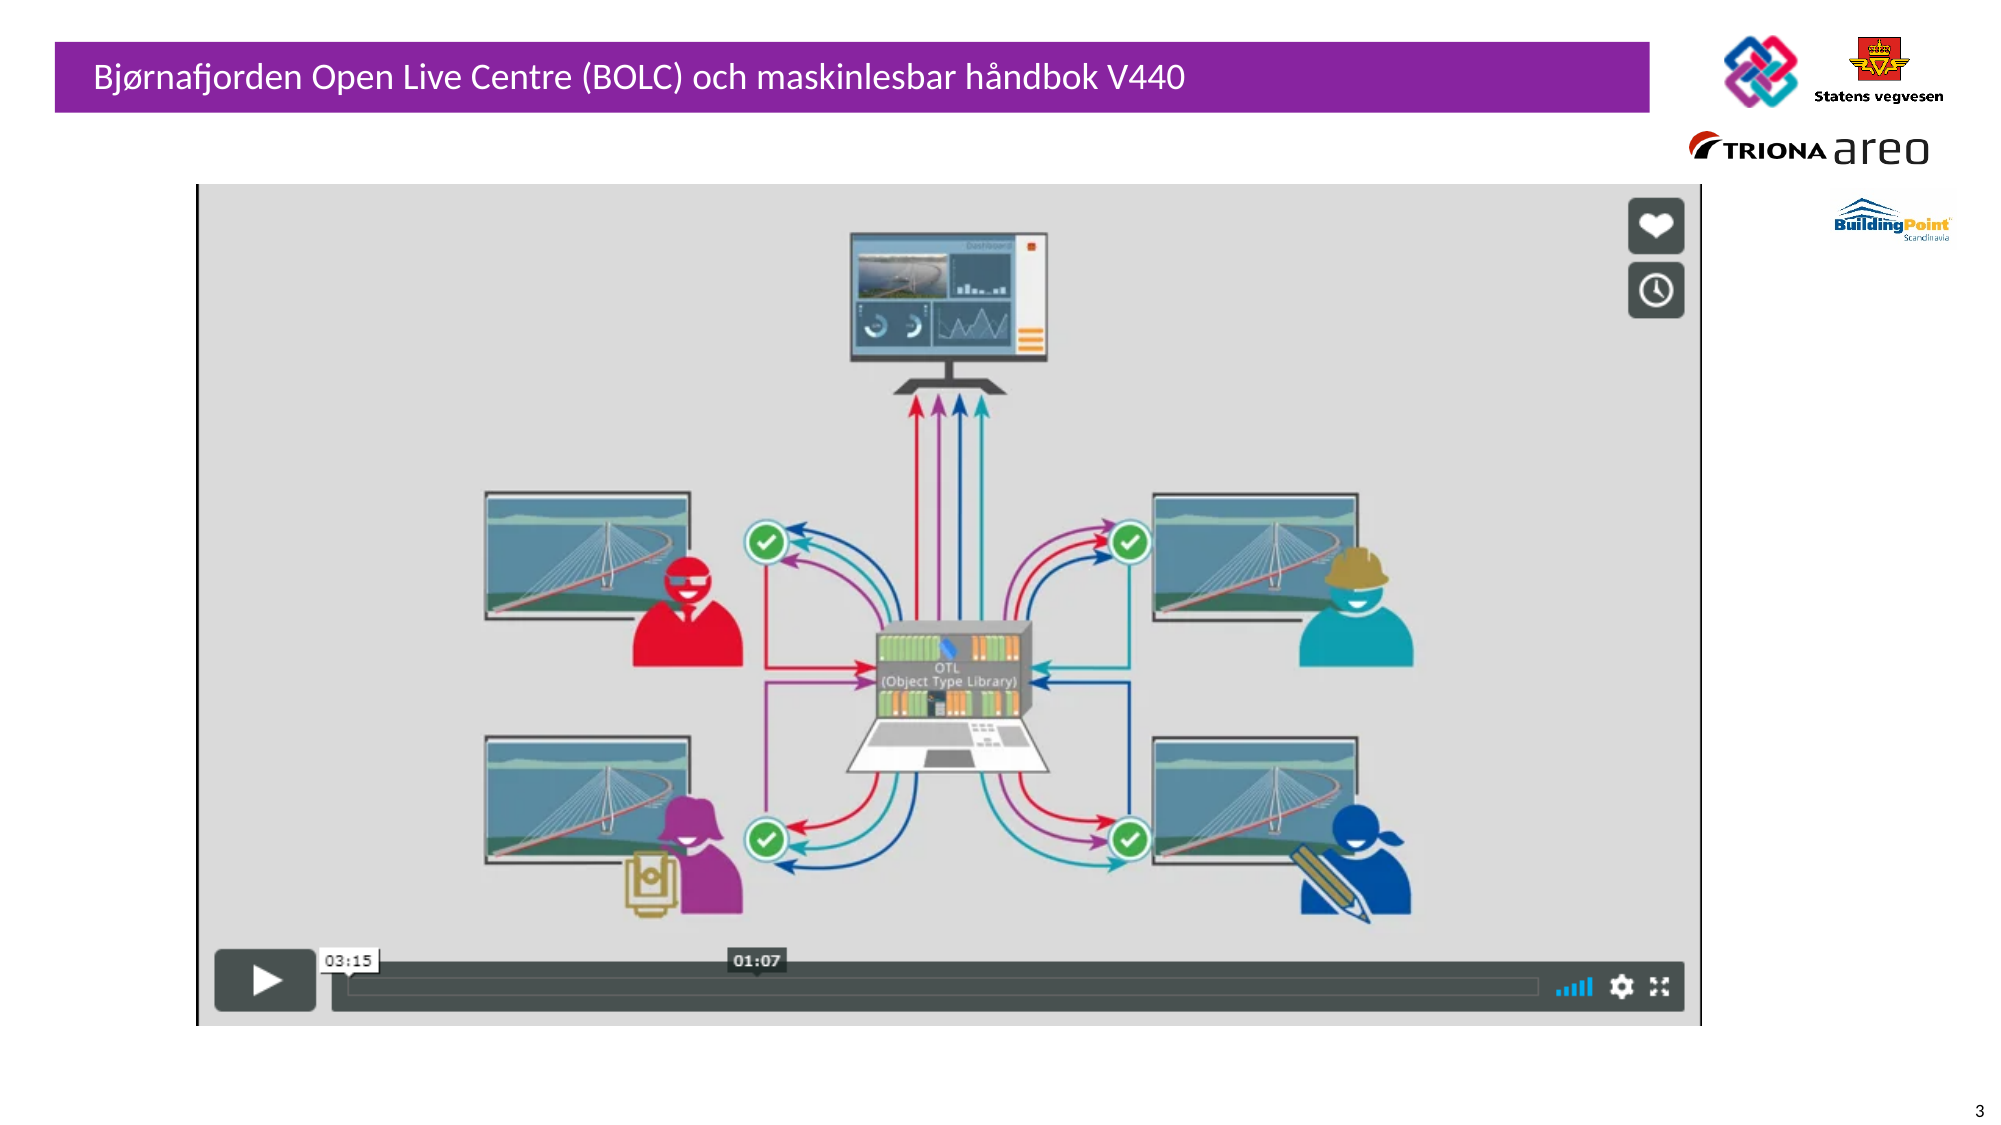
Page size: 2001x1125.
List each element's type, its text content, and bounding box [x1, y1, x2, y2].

picture [1689, 131, 1937, 173]
picture [1720, 32, 1799, 110]
picture [1815, 37, 1943, 104]
picture [196, 184, 1702, 1026]
picture [1830, 188, 1957, 250]
slide_number 3 [1942, 1094, 2000, 1125]
